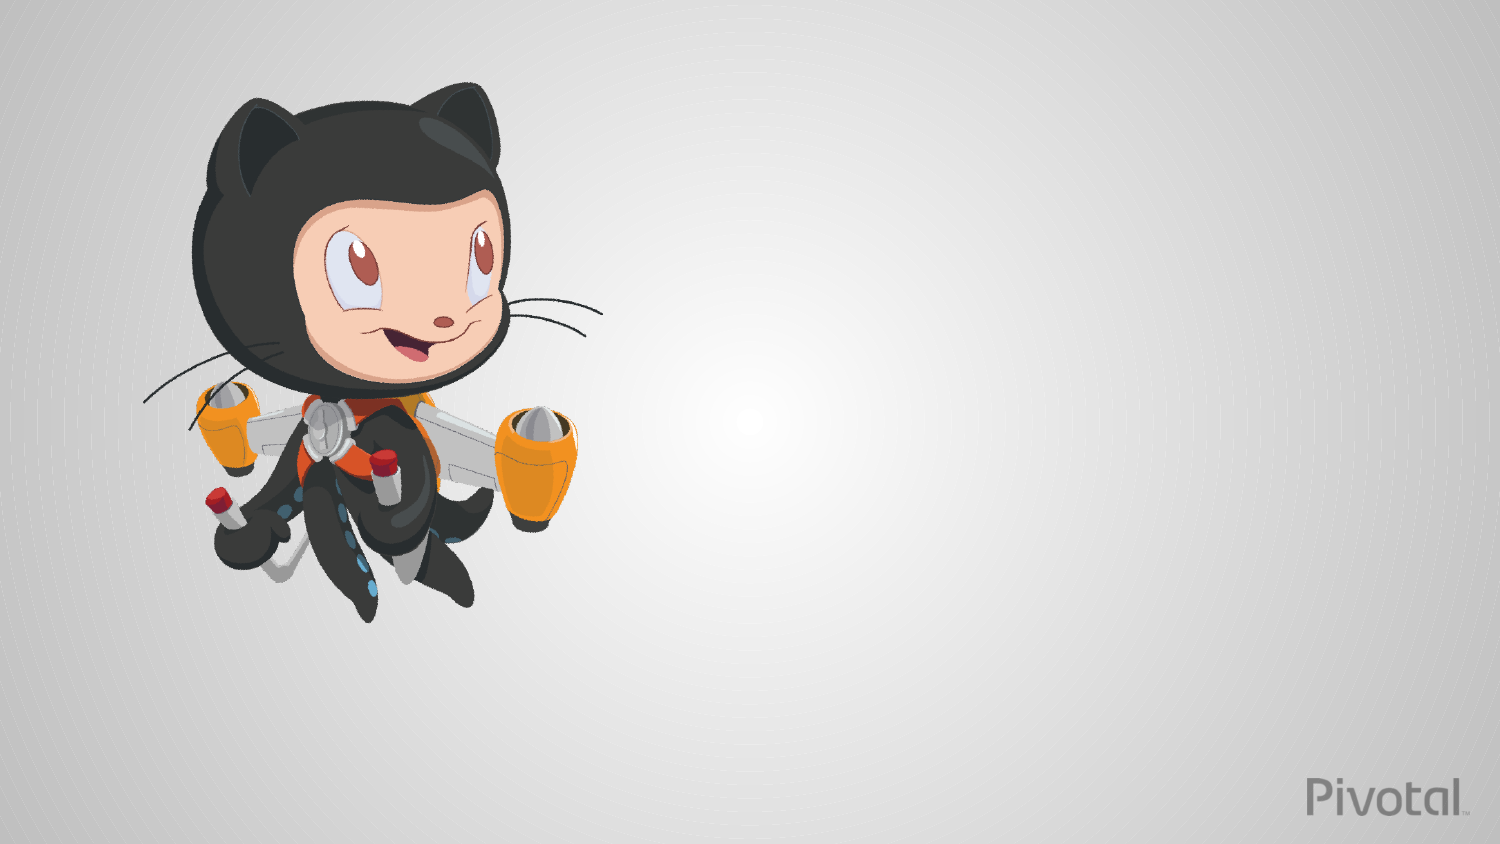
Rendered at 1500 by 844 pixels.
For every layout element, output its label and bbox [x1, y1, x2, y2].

picture [1307, 778, 1470, 816]
picture [0, 0, 781, 762]
